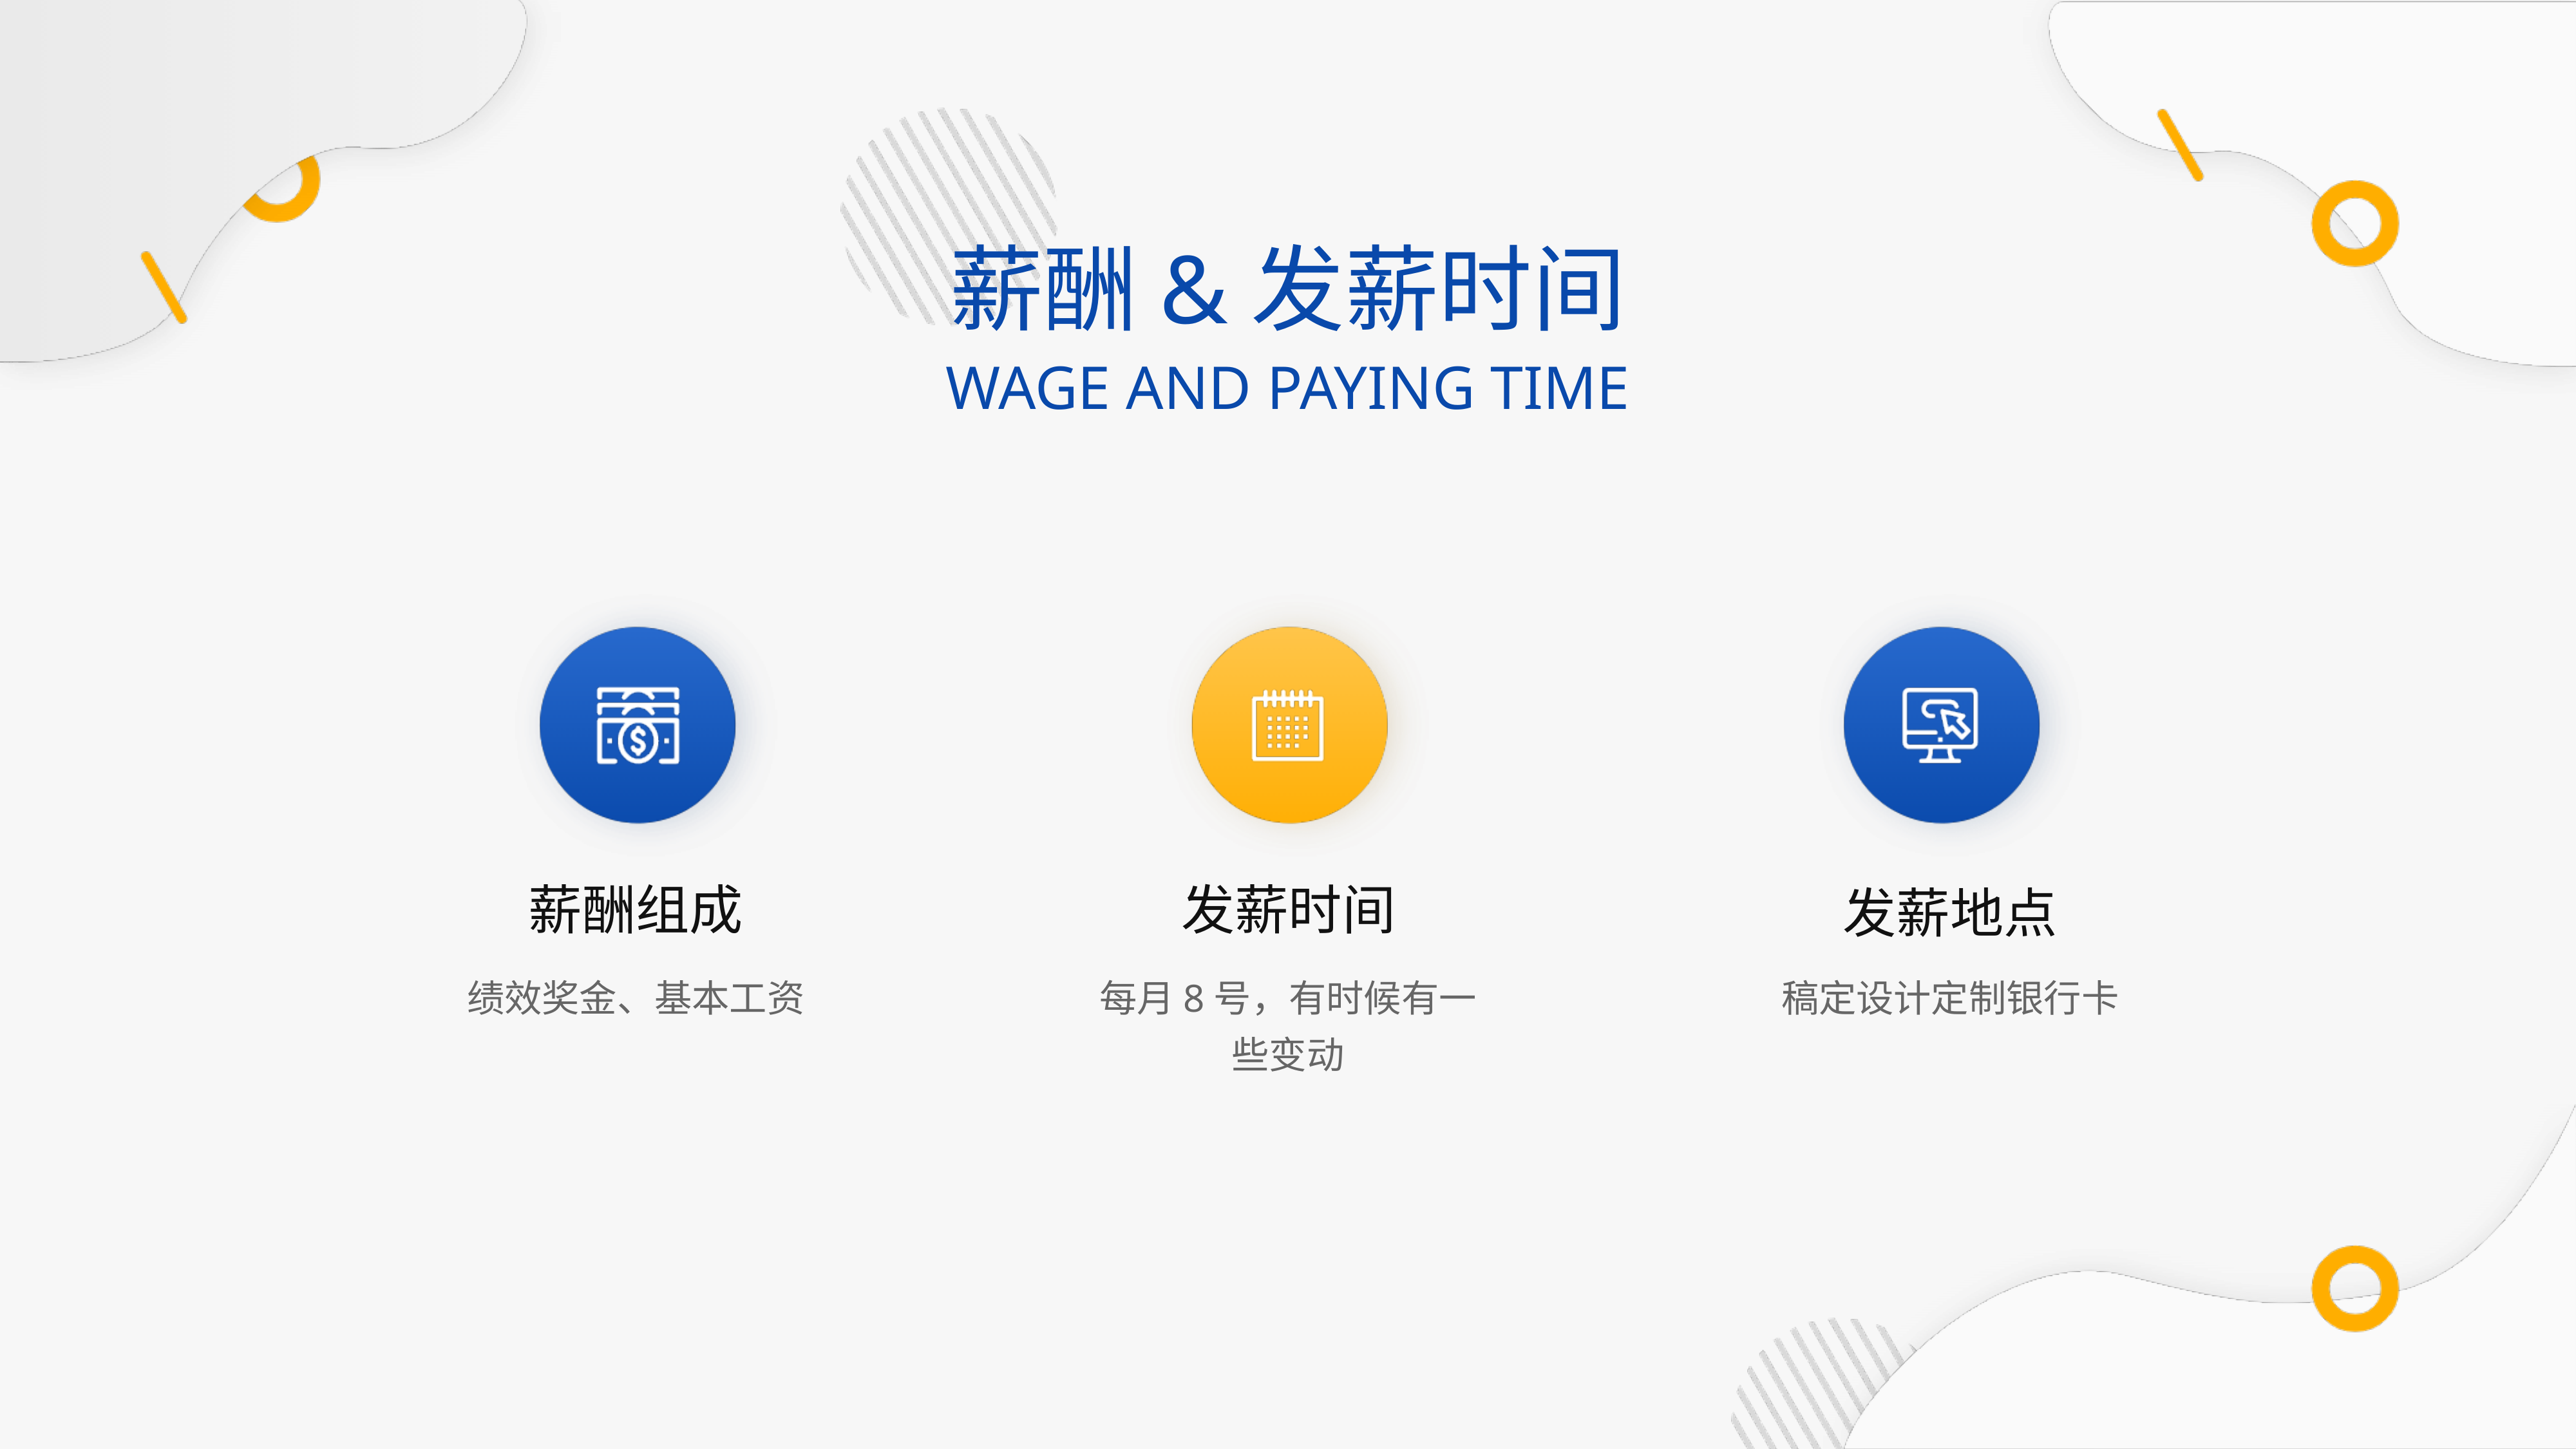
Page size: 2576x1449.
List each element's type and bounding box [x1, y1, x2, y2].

text_box [1032, 594, 1546, 1080]
picture [2018, 0, 2576, 402]
text_box [360, 594, 911, 1023]
text_box [670, 107, 1906, 424]
picture [0, 0, 561, 397]
picture [1730, 1093, 2576, 1449]
text_box [1641, 594, 2259, 1023]
